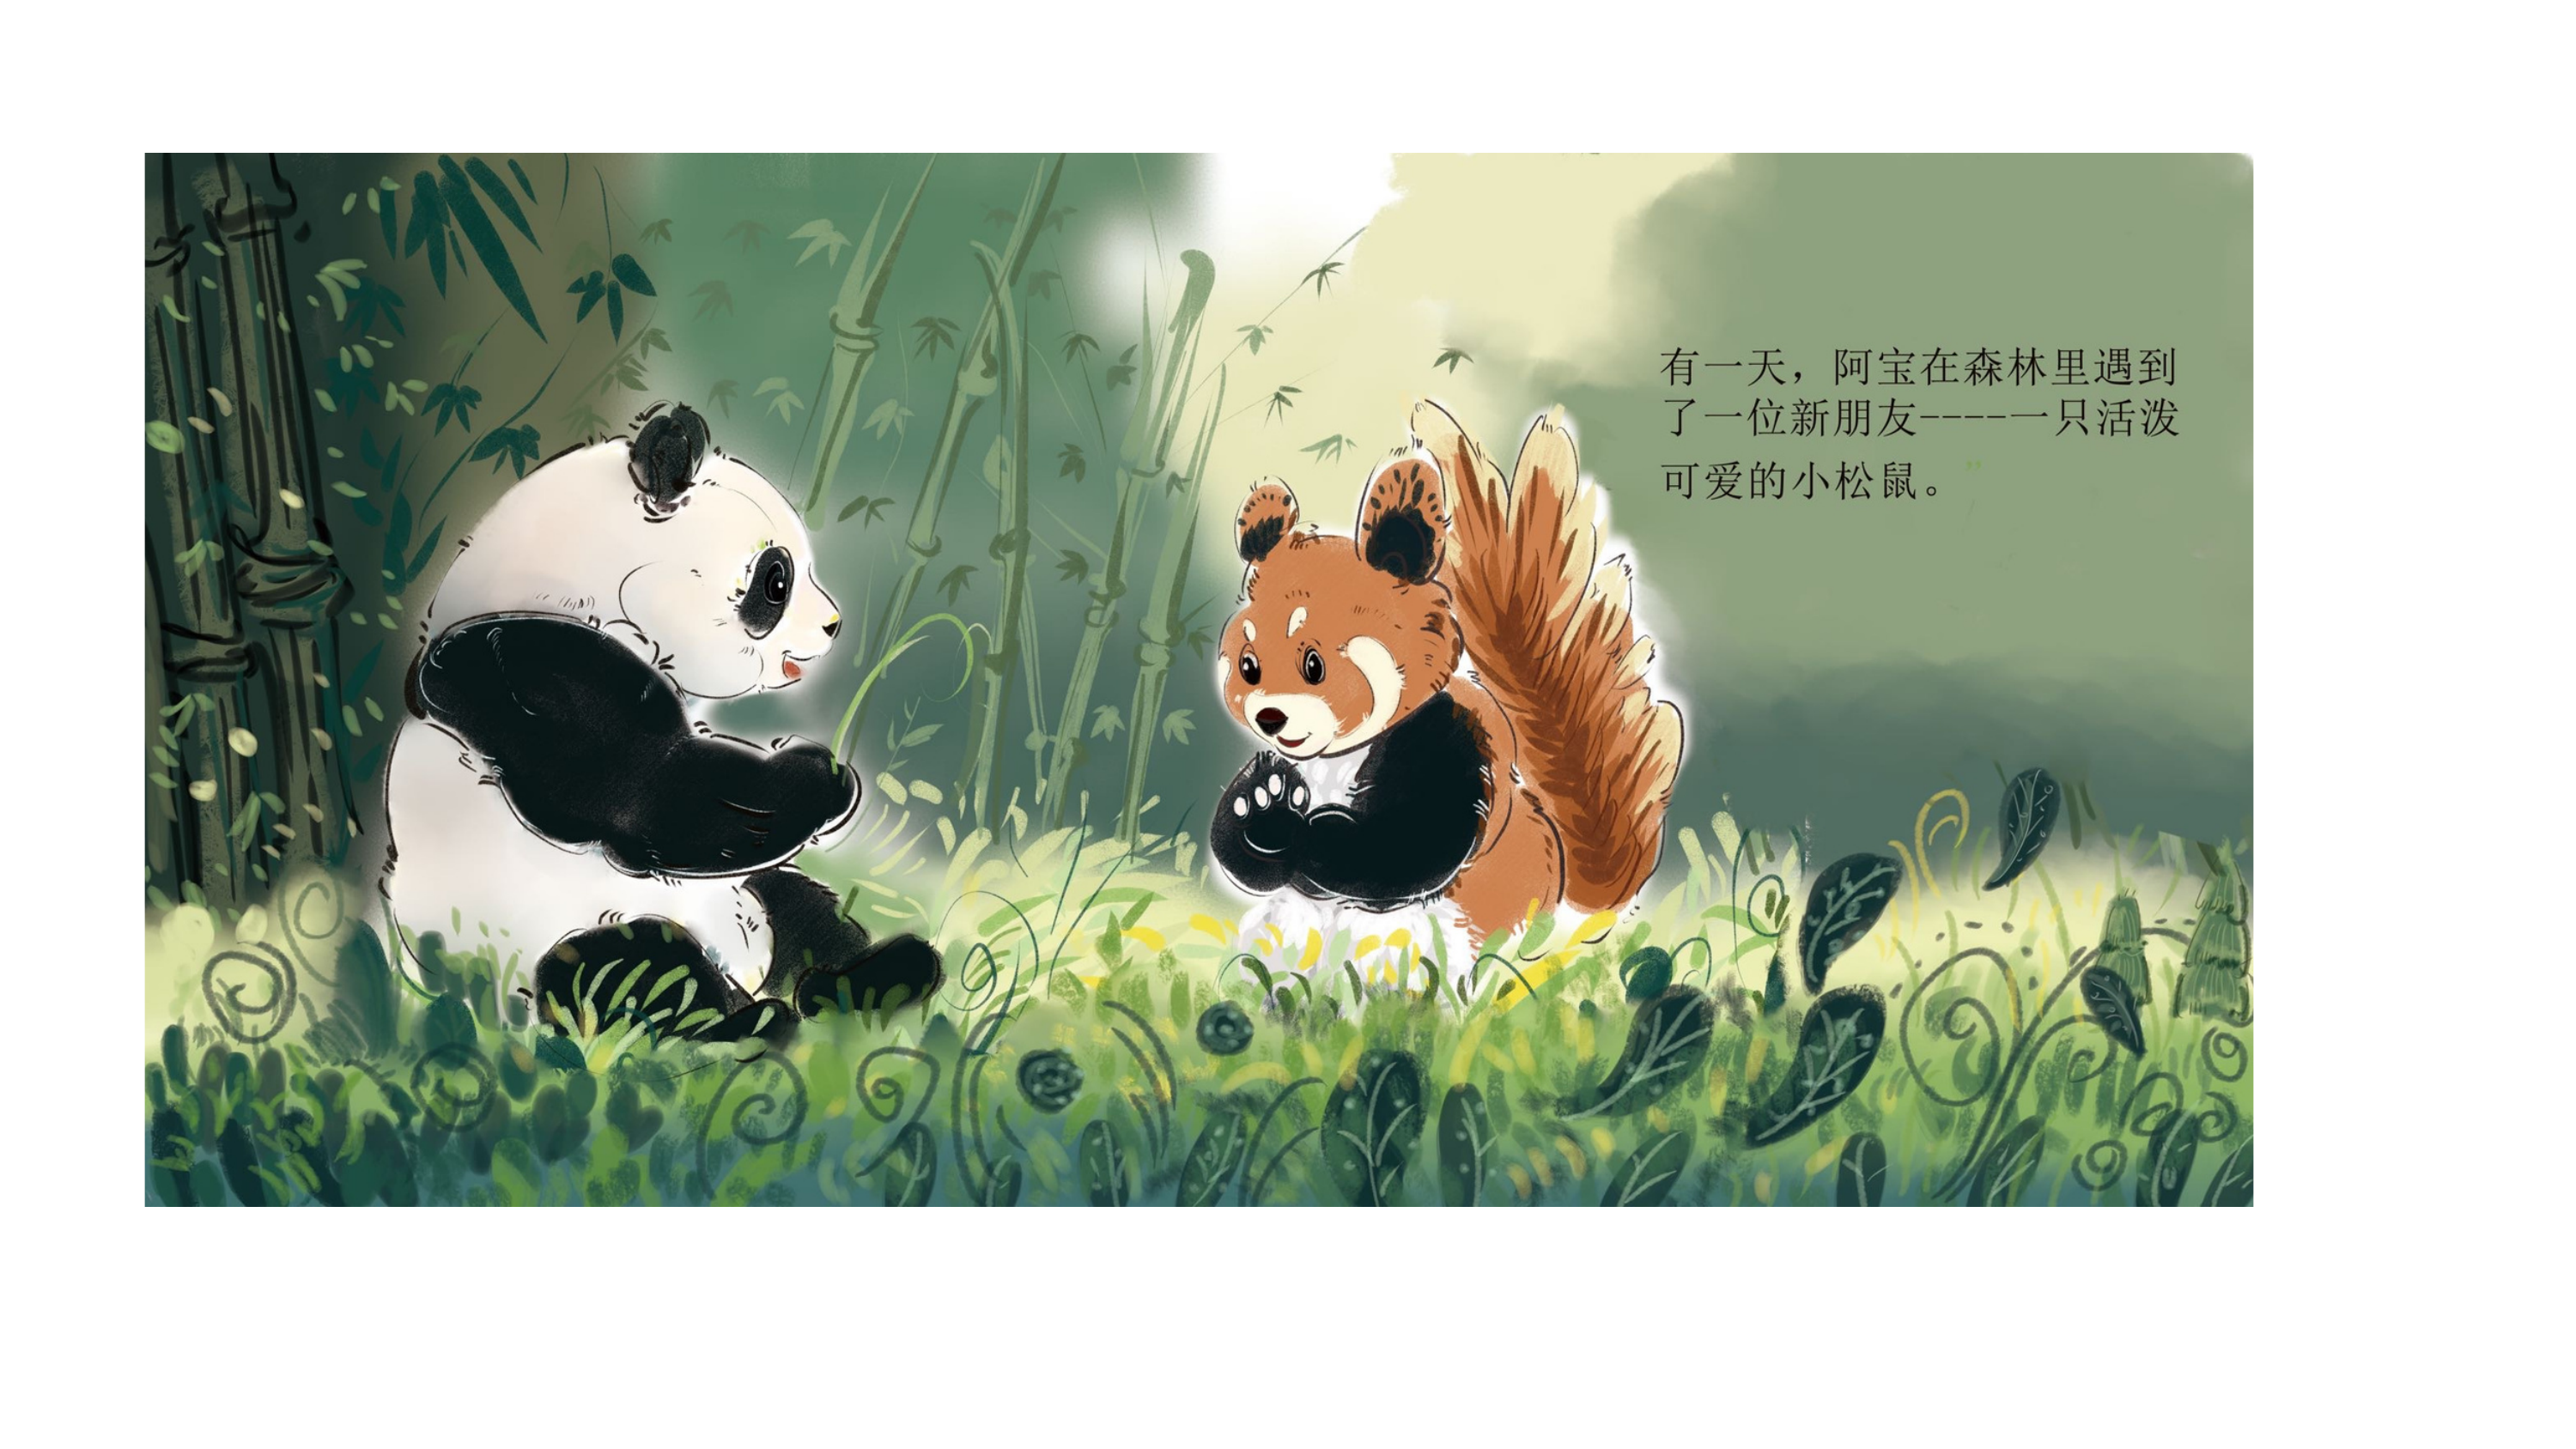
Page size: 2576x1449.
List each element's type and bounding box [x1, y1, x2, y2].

text_box [144, 153, 2254, 1207]
